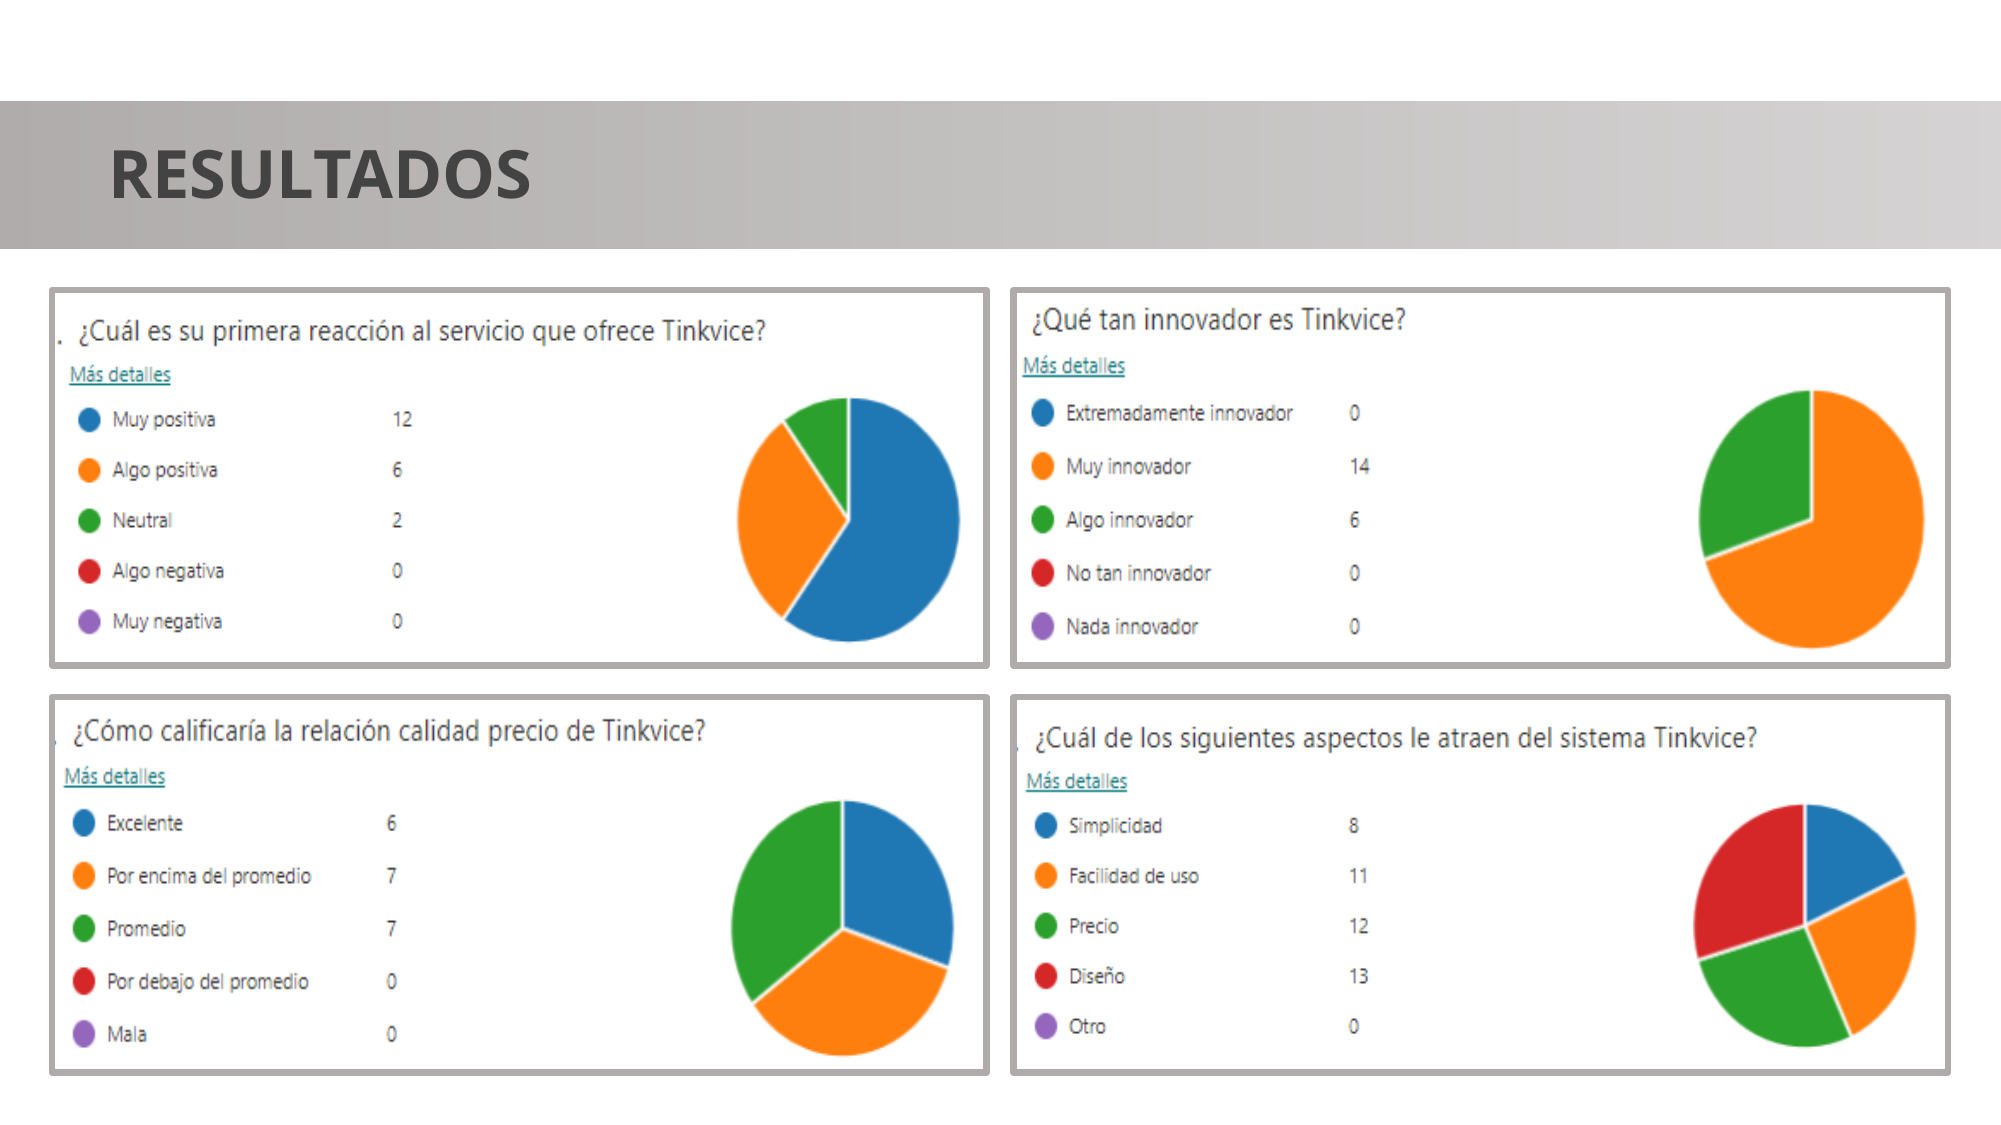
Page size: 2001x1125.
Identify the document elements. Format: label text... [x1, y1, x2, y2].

picture [54, 293, 984, 663]
picture [1016, 293, 1945, 663]
text_box RESULTADOS [93, 113, 767, 287]
picture [54, 700, 984, 1070]
picture [1016, 700, 1945, 1070]
text_box [0, 101, 2000, 249]
